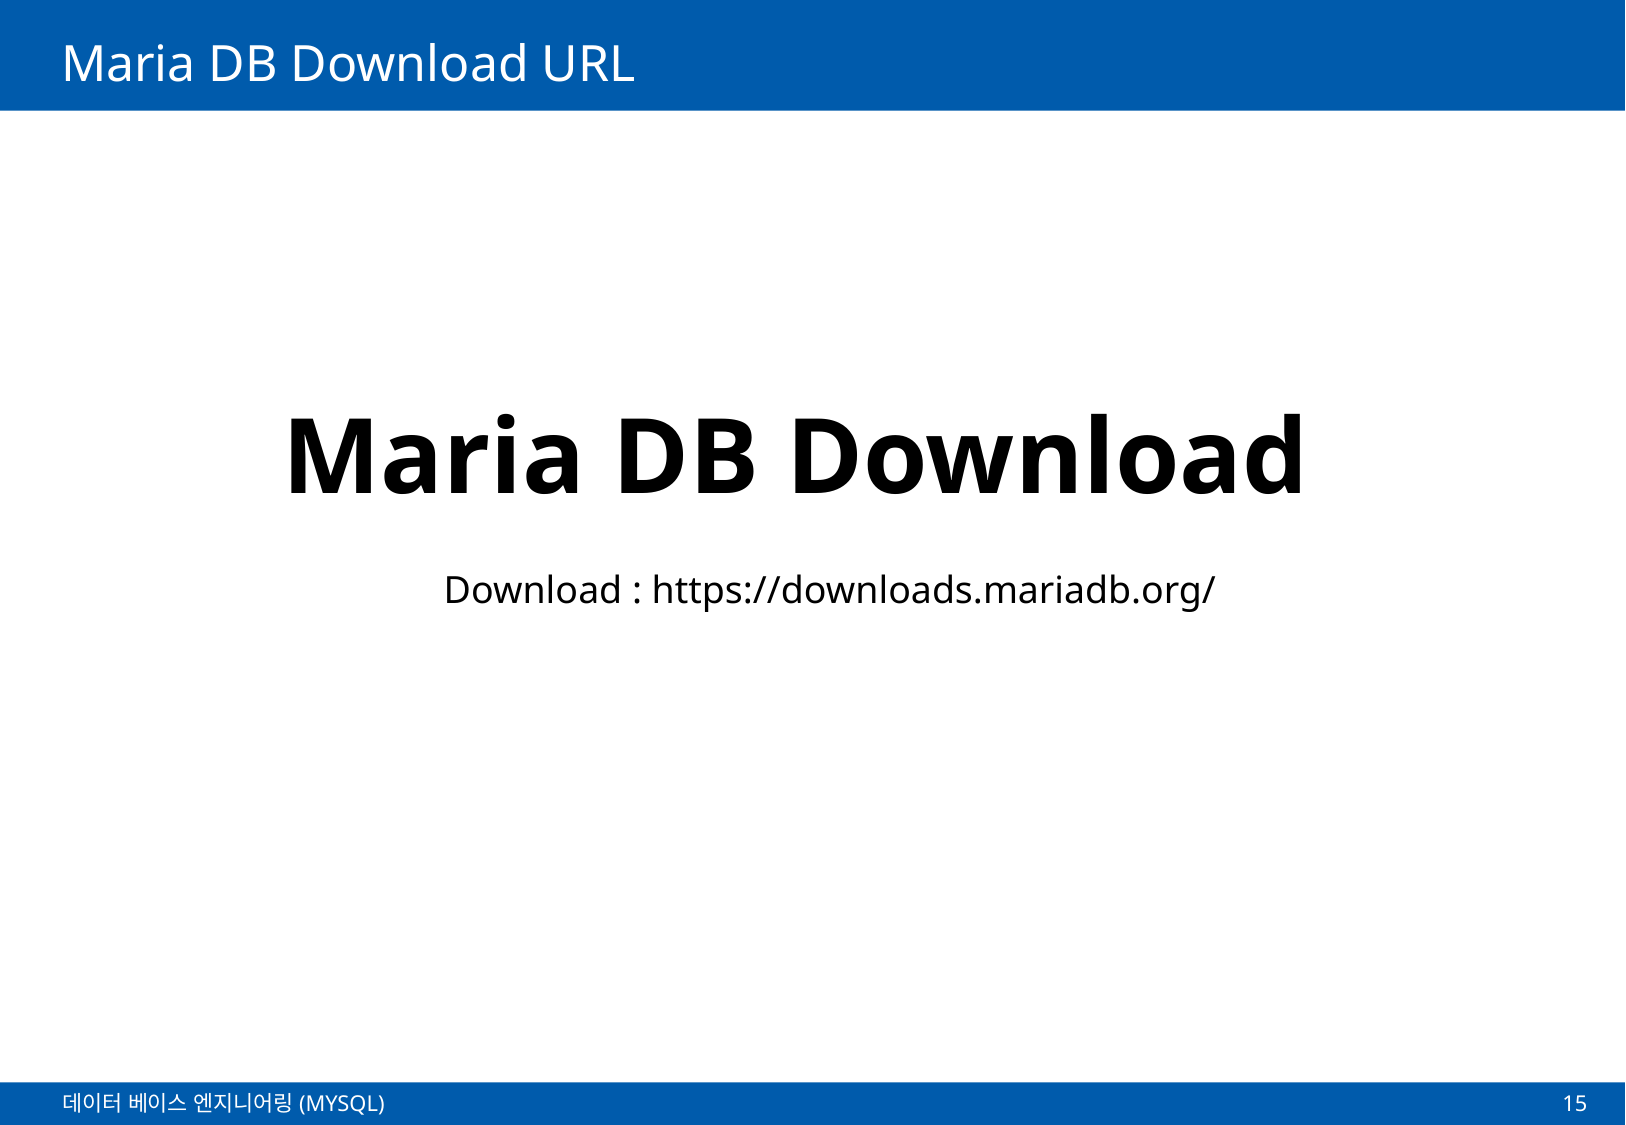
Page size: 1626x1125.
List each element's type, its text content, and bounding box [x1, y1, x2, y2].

title Maria DB Download URL [46, 37, 1581, 95]
text_box Download : https://downloads.mariadb.org/ [80, 559, 1581, 619]
text_box [0, 117, 1625, 1086]
slide_number 15 [1375, 1086, 1603, 1123]
text_box Maria DB Download [175, 382, 1416, 522]
